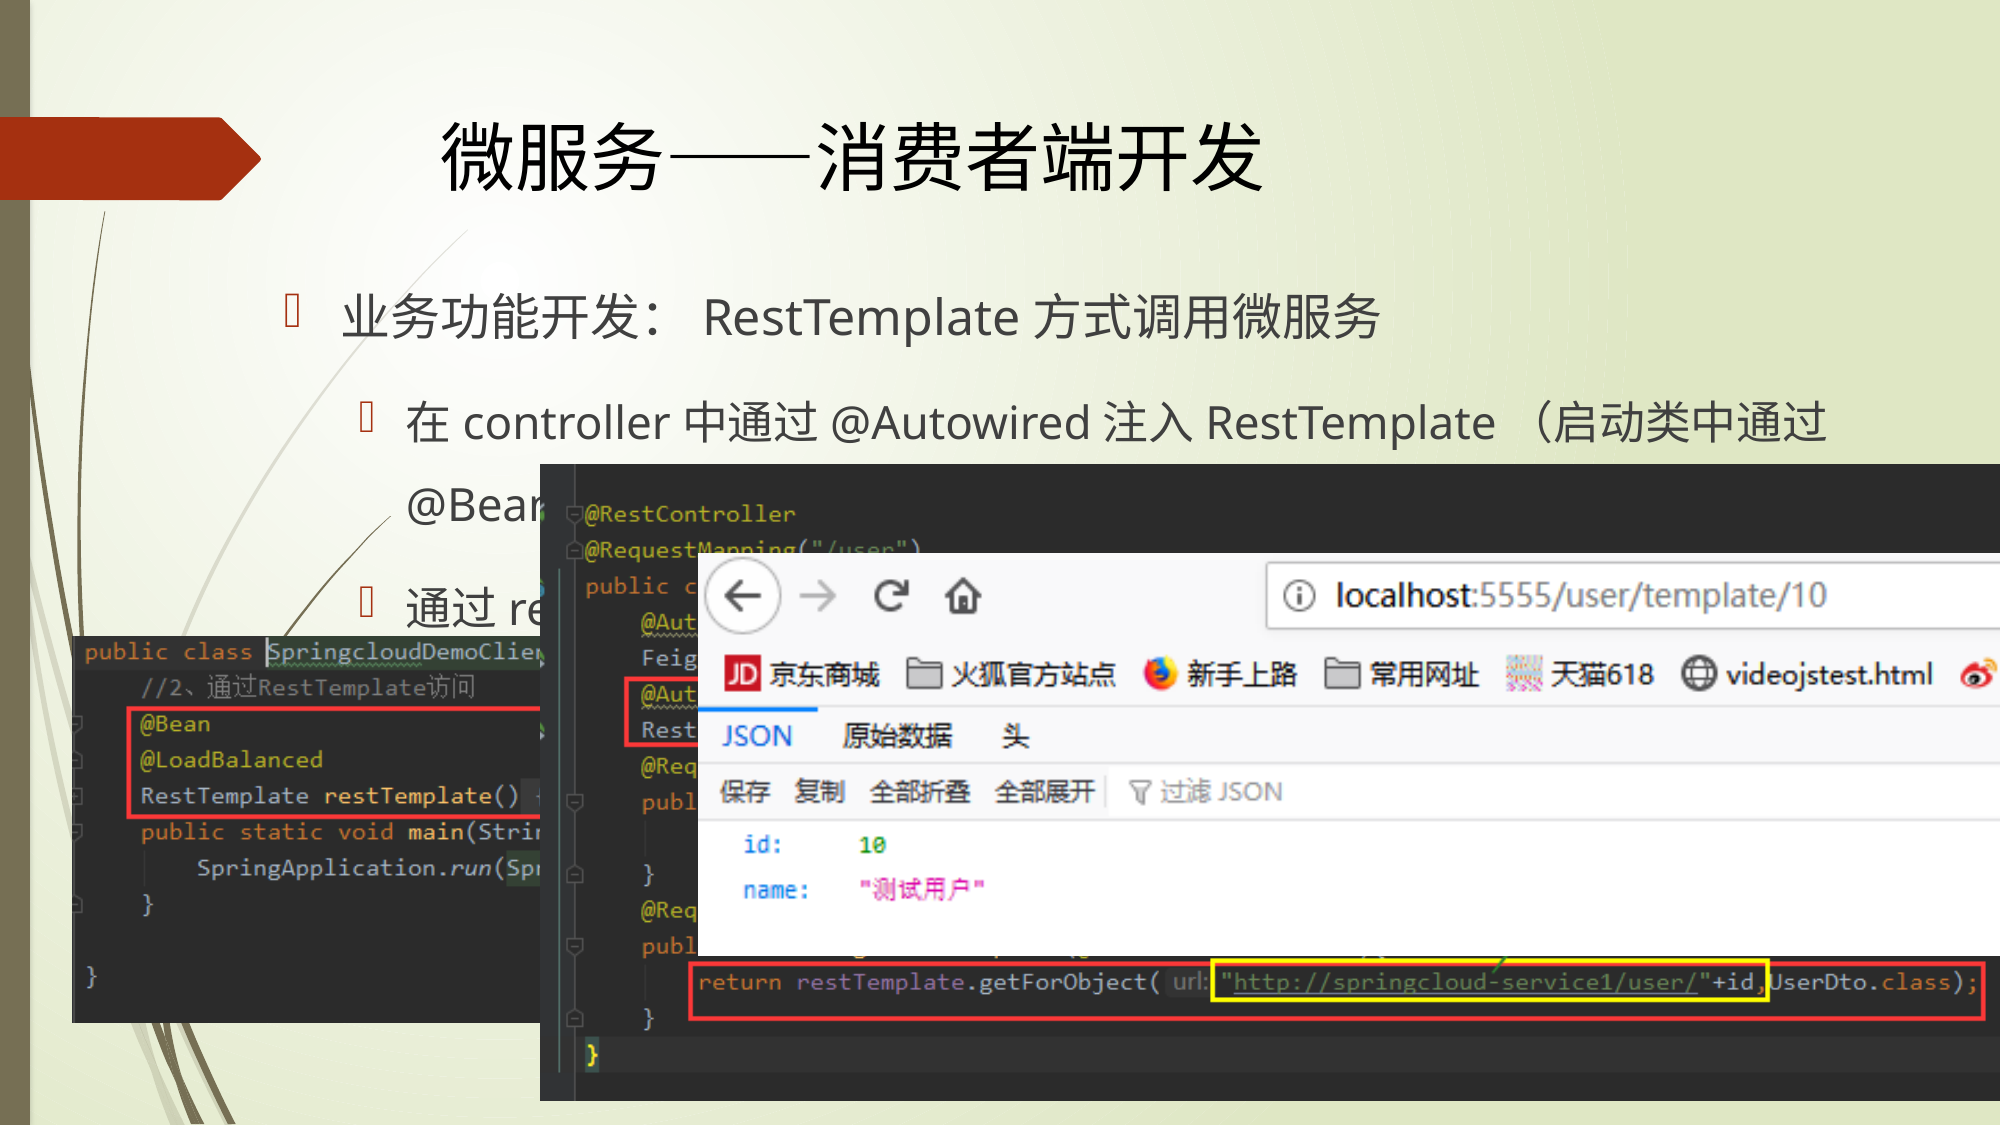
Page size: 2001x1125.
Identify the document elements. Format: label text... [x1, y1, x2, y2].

list 业务功能开发：RestTemplate方式调用微服务 在controller中通过@Autowired注入RestTemplate（启动类中通过@Bean加入容器了） 通过restTemplate.getForObject方法调用服务端接口 运行启动类，测试新接口 [268, 247, 1847, 635]
title 微服务——消费者端开发 [425, 102, 1888, 313]
picture [72, 464, 2000, 1101]
